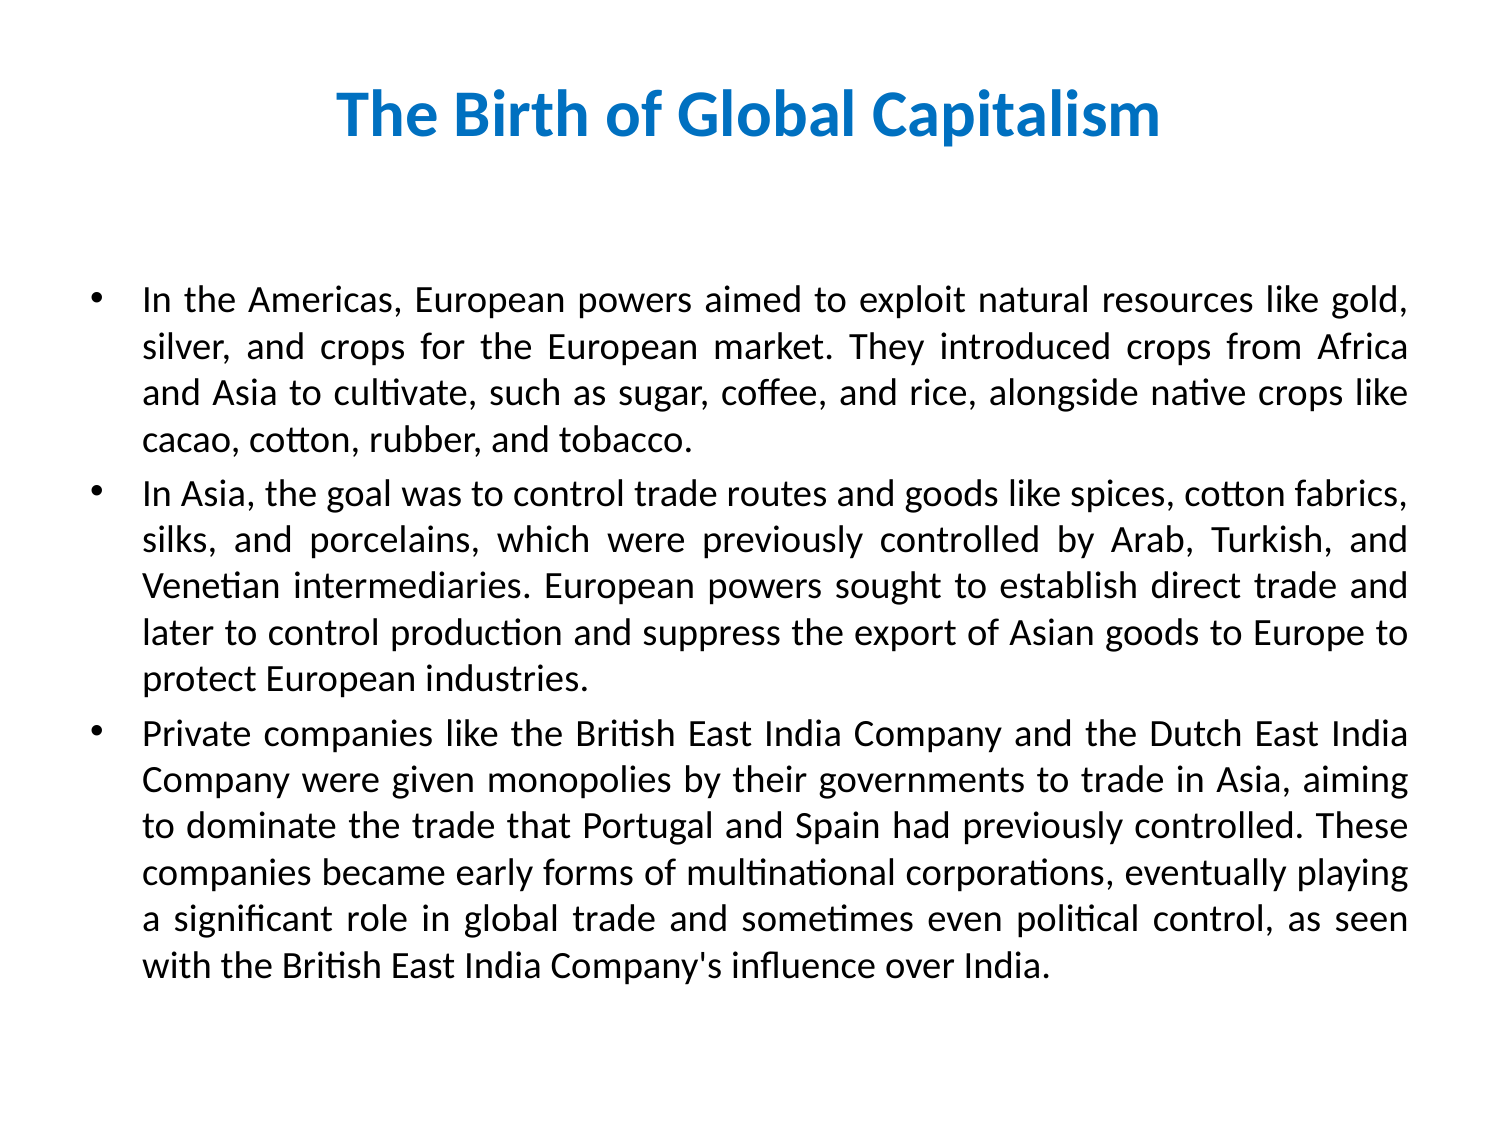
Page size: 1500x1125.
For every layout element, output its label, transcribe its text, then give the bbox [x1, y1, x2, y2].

list In the Americas, European powers aimed to exploit natural resources like gold, silver, and crops for the European market. They introduced crops from Africa and Asia to cultivate, such as sugar, coffee, and rice, alongside native crops like cacao, cotton, rubber, and tobacco. In Asia, the goal was to control trade routes and goods like spices, cotton fabrics, silks, and porcelains, which were previously controlled by Arab, Turkish, and Venetian intermediaries. European powers sought to establish direct trade and later to control production and suppress the export of Asian goods to Europe to protect European industries. Private companies like the British East India Company and the Dutch East India Company were given monopolies by their governments to trade in Asia, aiming to dominate the trade that Portugal and Spain had previously controlled. These companies became early forms of multinational corporations, eventually playing a significant role in global trade and sometimes even political control, as seen with the British East India Company's influence over India. [75, 212, 1425, 1005]
title The Birth of Global Capitalism [75, 45, 1425, 175]
